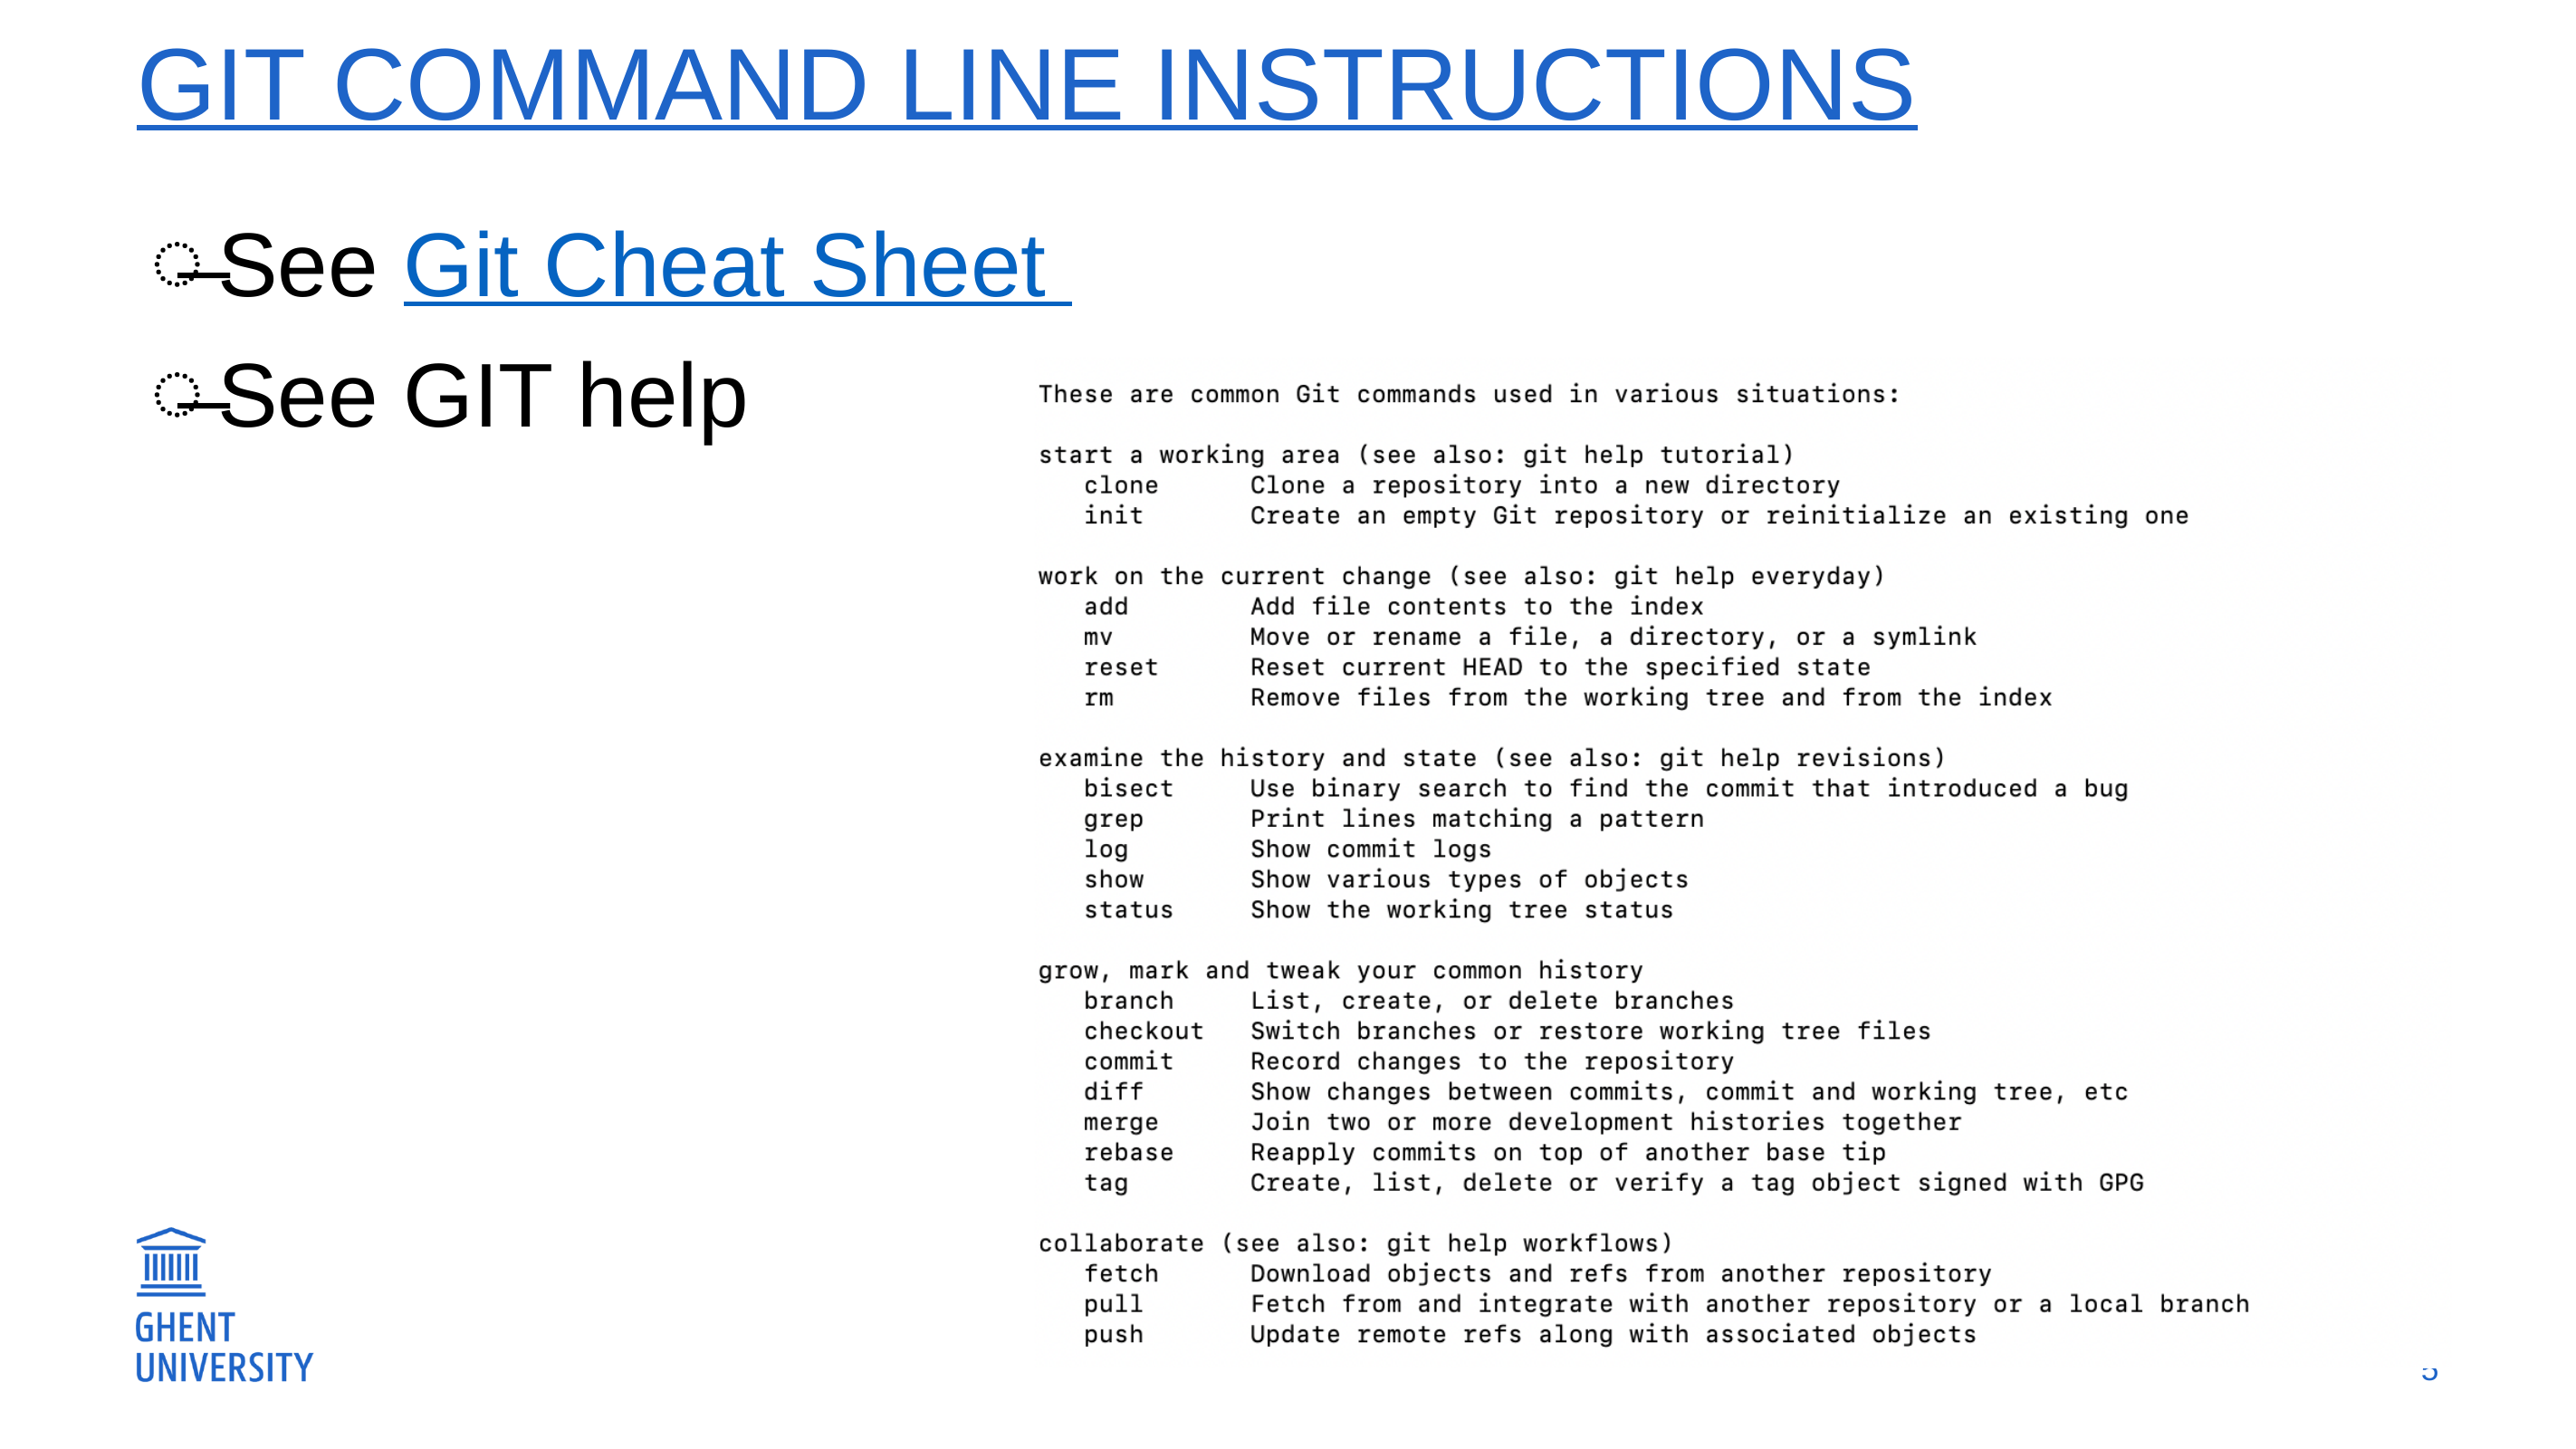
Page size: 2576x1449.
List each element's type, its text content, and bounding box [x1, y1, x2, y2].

title Git command line instructions [123, 20, 2456, 149]
list See Git Cheat Sheet See GIT help [124, 177, 2456, 1173]
picture [68, 1175, 411, 1449]
slide_number 5 [2315, 1329, 2453, 1407]
picture [1034, 357, 2452, 1368]
